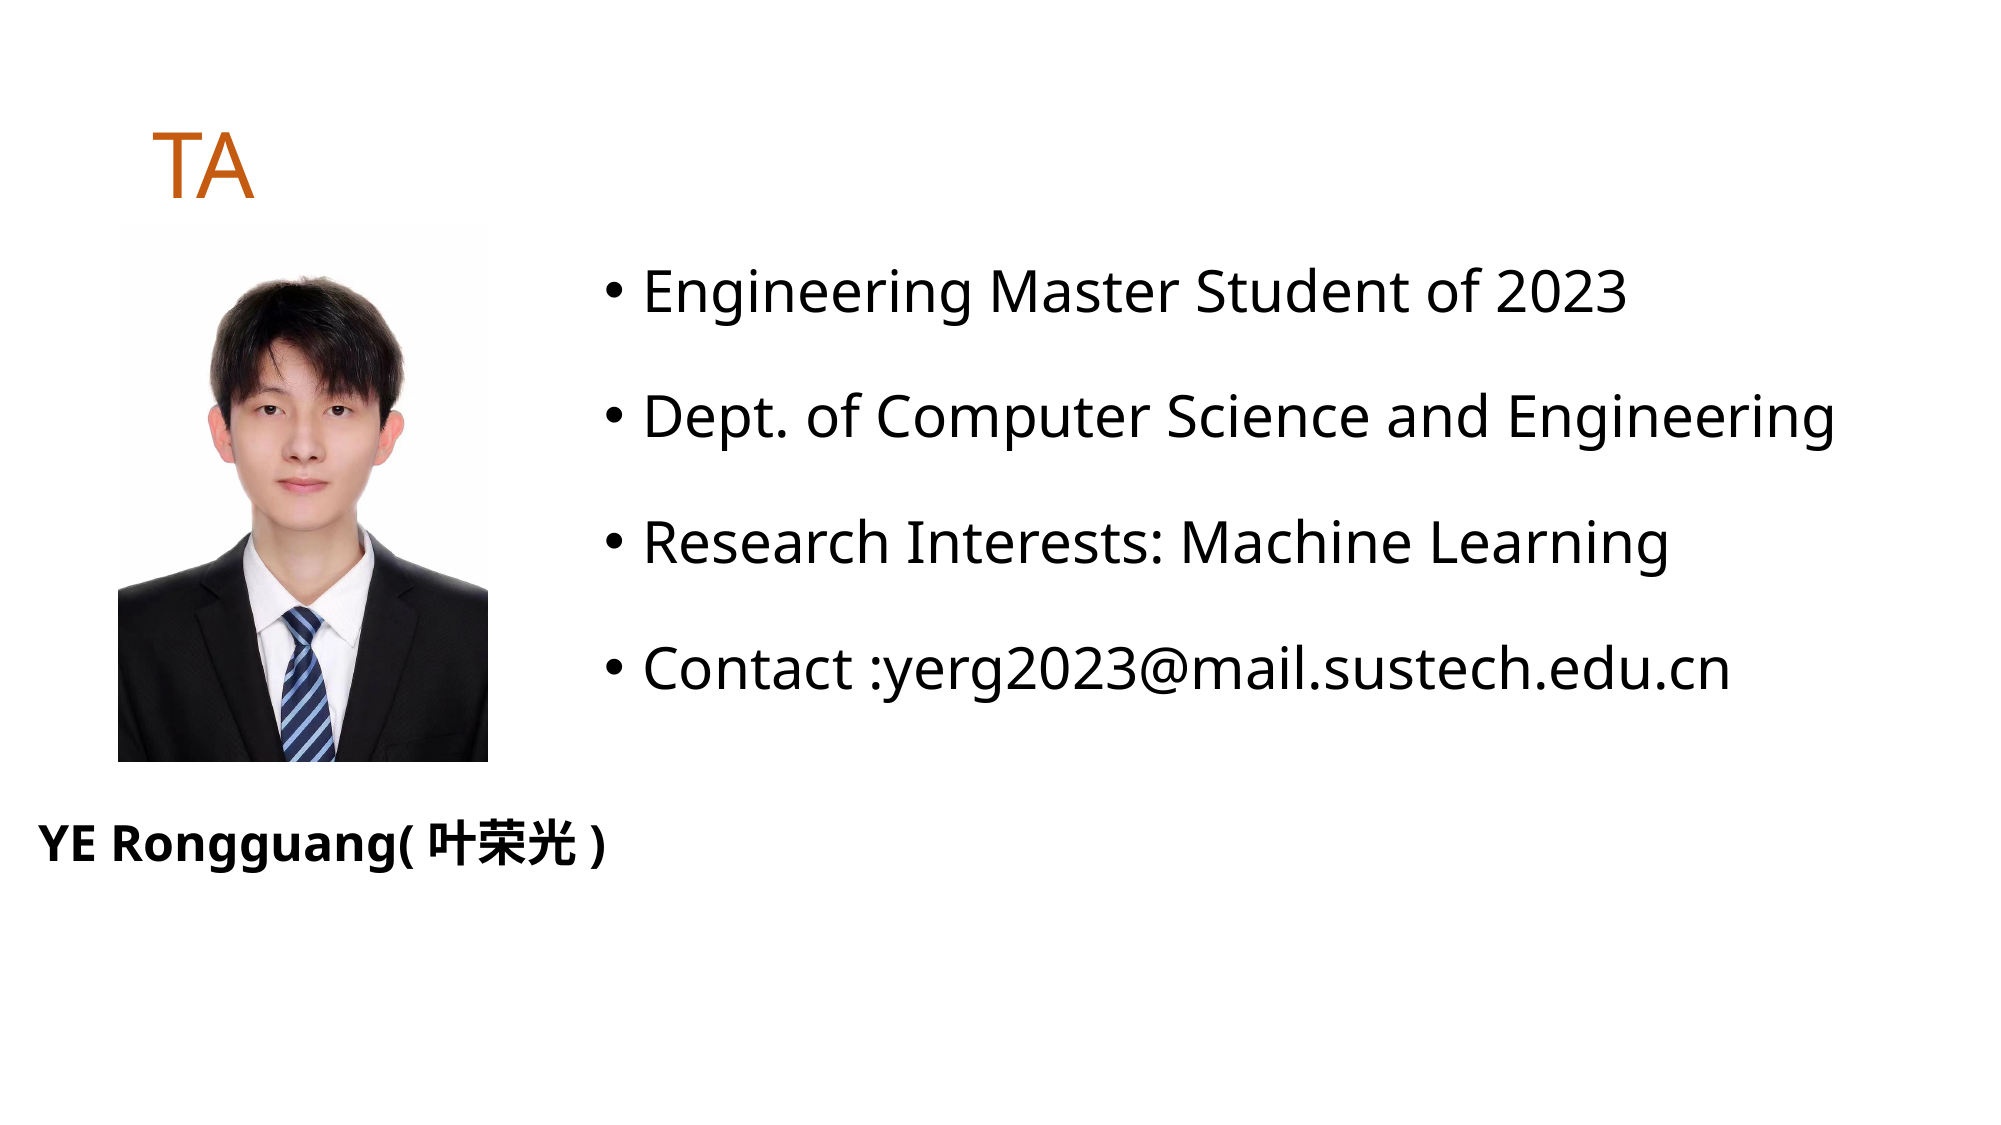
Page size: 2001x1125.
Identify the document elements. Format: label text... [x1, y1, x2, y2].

title TA [137, 59, 1863, 278]
list Engineering Master Student of 2023 Dept. of Computer Science and Engineering Research Interests: Machine Learning Contact :yerg2023@mail.sustech.edu.cn [589, 211, 1935, 1070]
text_box YE Rongguang(叶荣光) [23, 804, 1024, 880]
picture [118, 224, 488, 763]
